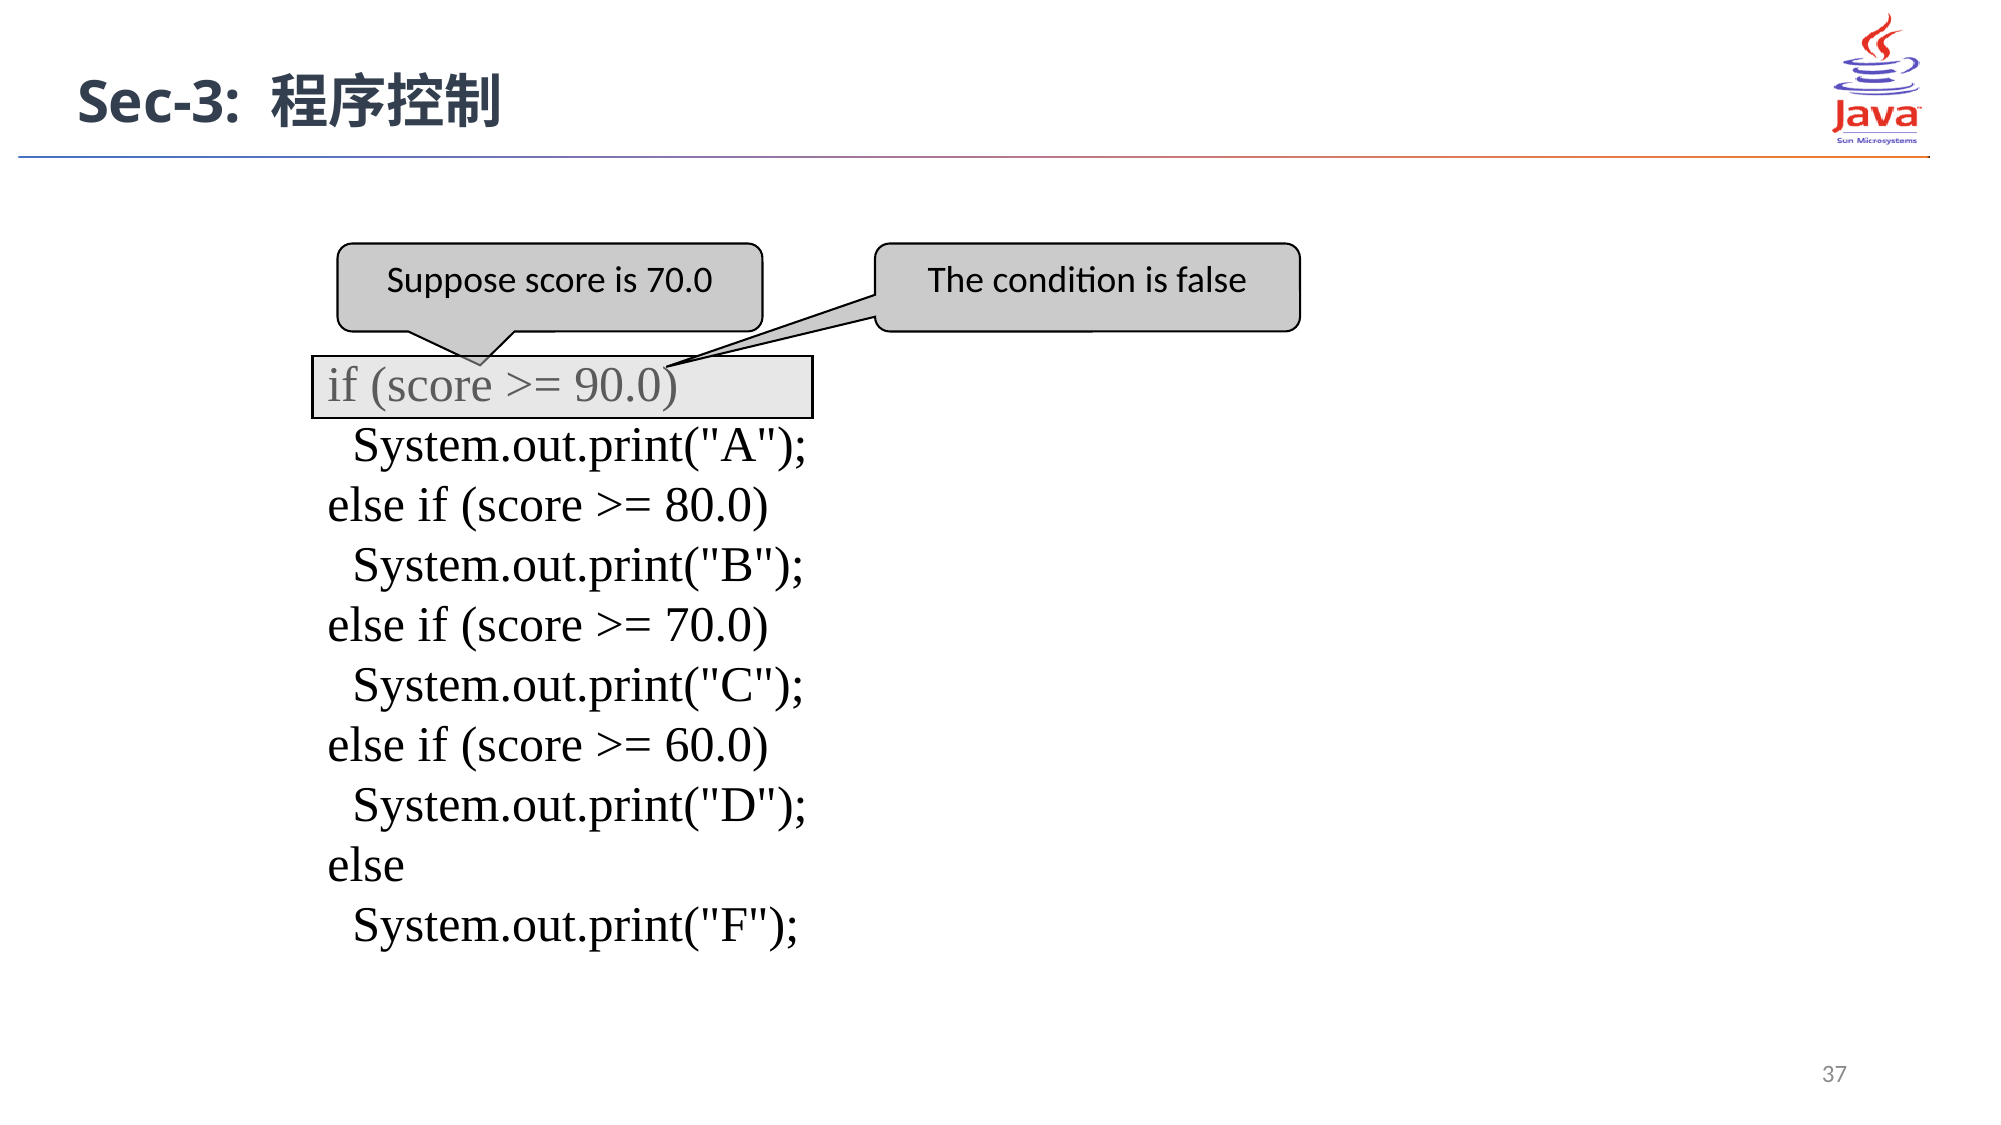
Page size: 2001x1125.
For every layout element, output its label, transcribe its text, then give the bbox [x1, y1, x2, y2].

text_box Sec-3: 程序控制 [75, 62, 1047, 135]
text_box if (score >= 90.0) System.out.print("A"); else if (score >= 80.0) System.out.print("B"); else if (score >= 70.0) System.out.print("C"); else if (score >= 60.0) System.out.print("D"); else System.out.print("F"); [312, 343, 875, 959]
text_box [312, 355, 813, 419]
text_box Suppose score is 70.0 [337, 243, 763, 355]
picture [1825, 9, 1930, 149]
slide_number 37 [1412, 1042, 1863, 1103]
text_box The condition is false [666, 243, 1301, 367]
